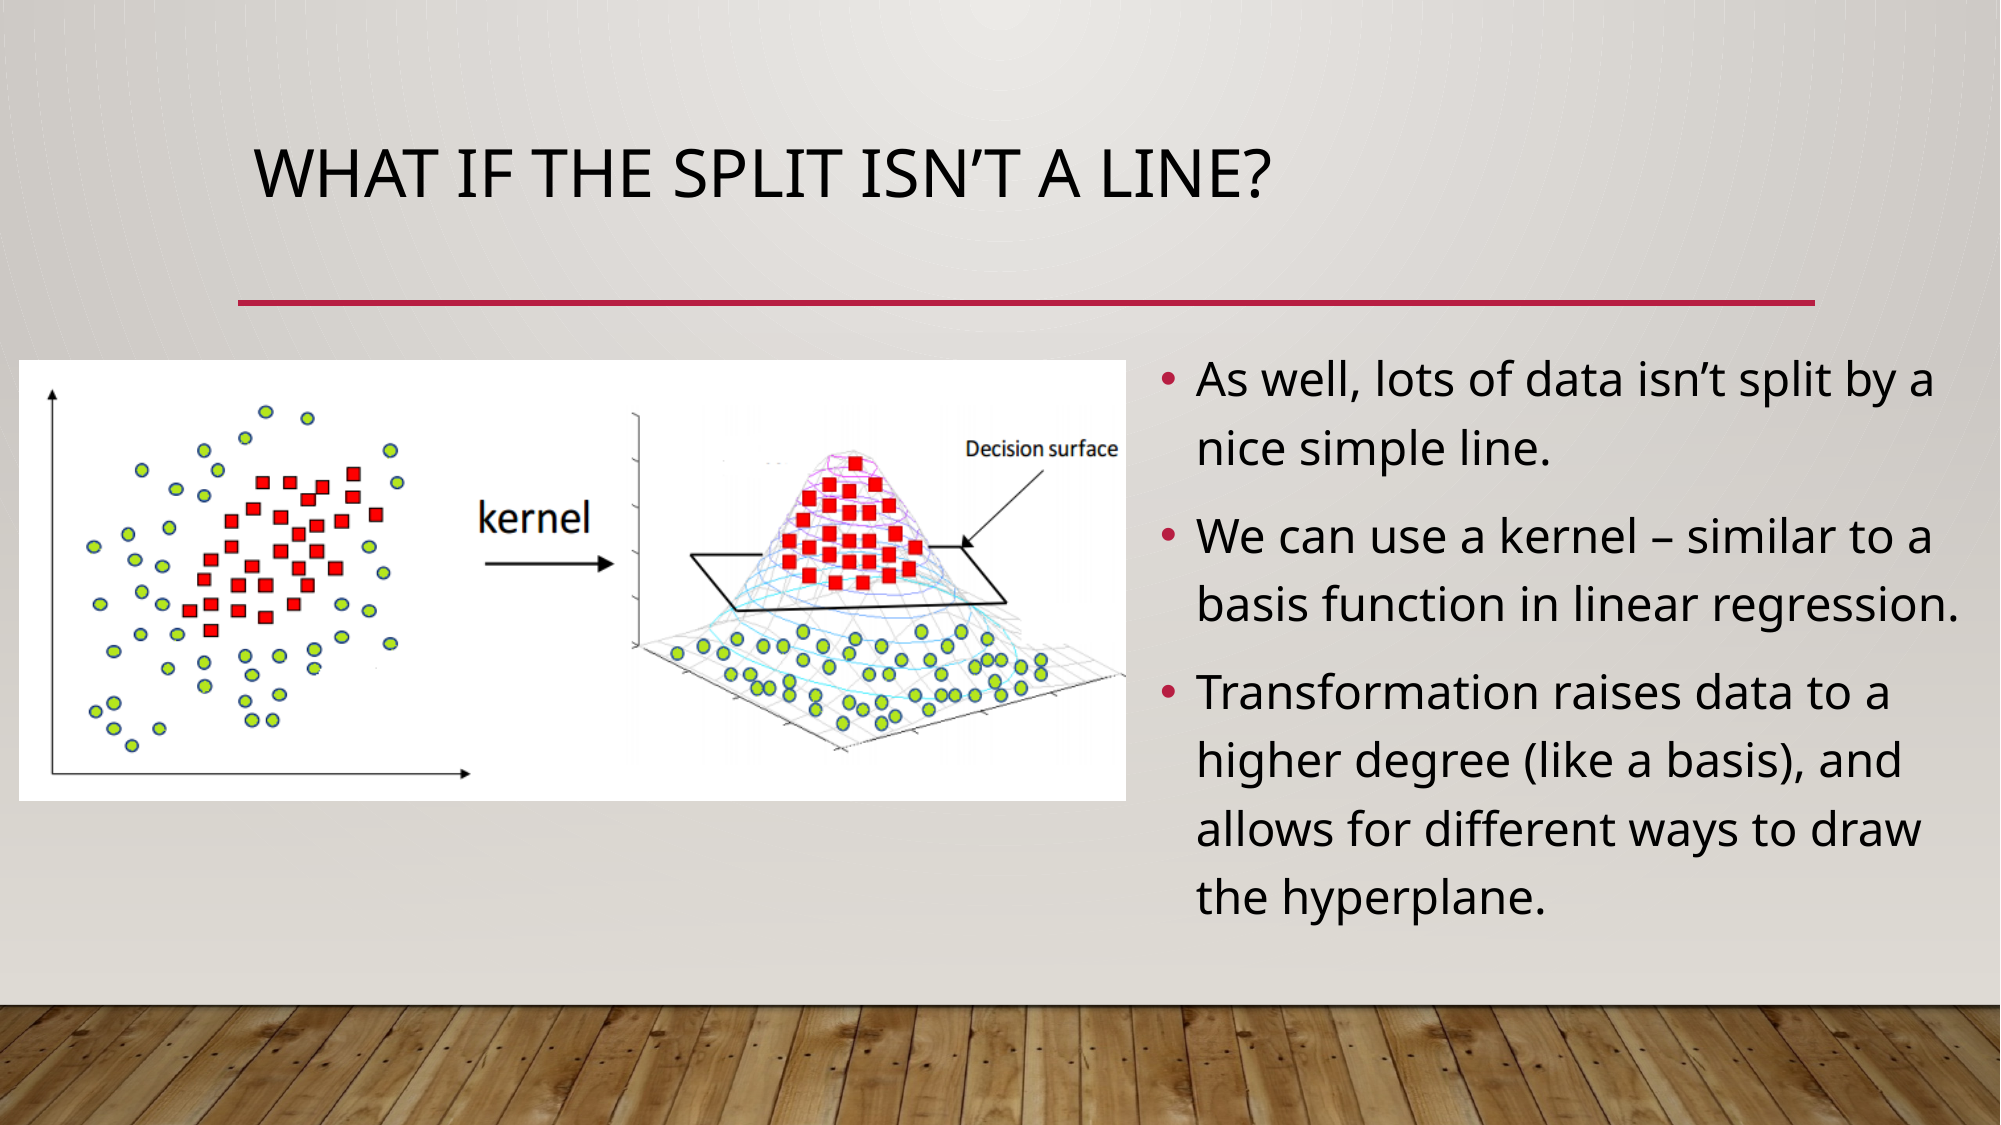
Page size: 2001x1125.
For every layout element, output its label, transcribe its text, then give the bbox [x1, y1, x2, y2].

picture [18, 360, 1127, 801]
title What if the split isn’t a Line? [238, 131, 1814, 305]
list As well, lots of data isn’t split by a nice simple line. We can use a kernel – similar to a basis function in linear regression. Transformation raises data to a higher degree (like a basis), and allows for different ways to draw the hyperplane. [1145, 330, 1981, 957]
picture [0, 1005, 2000, 1125]
